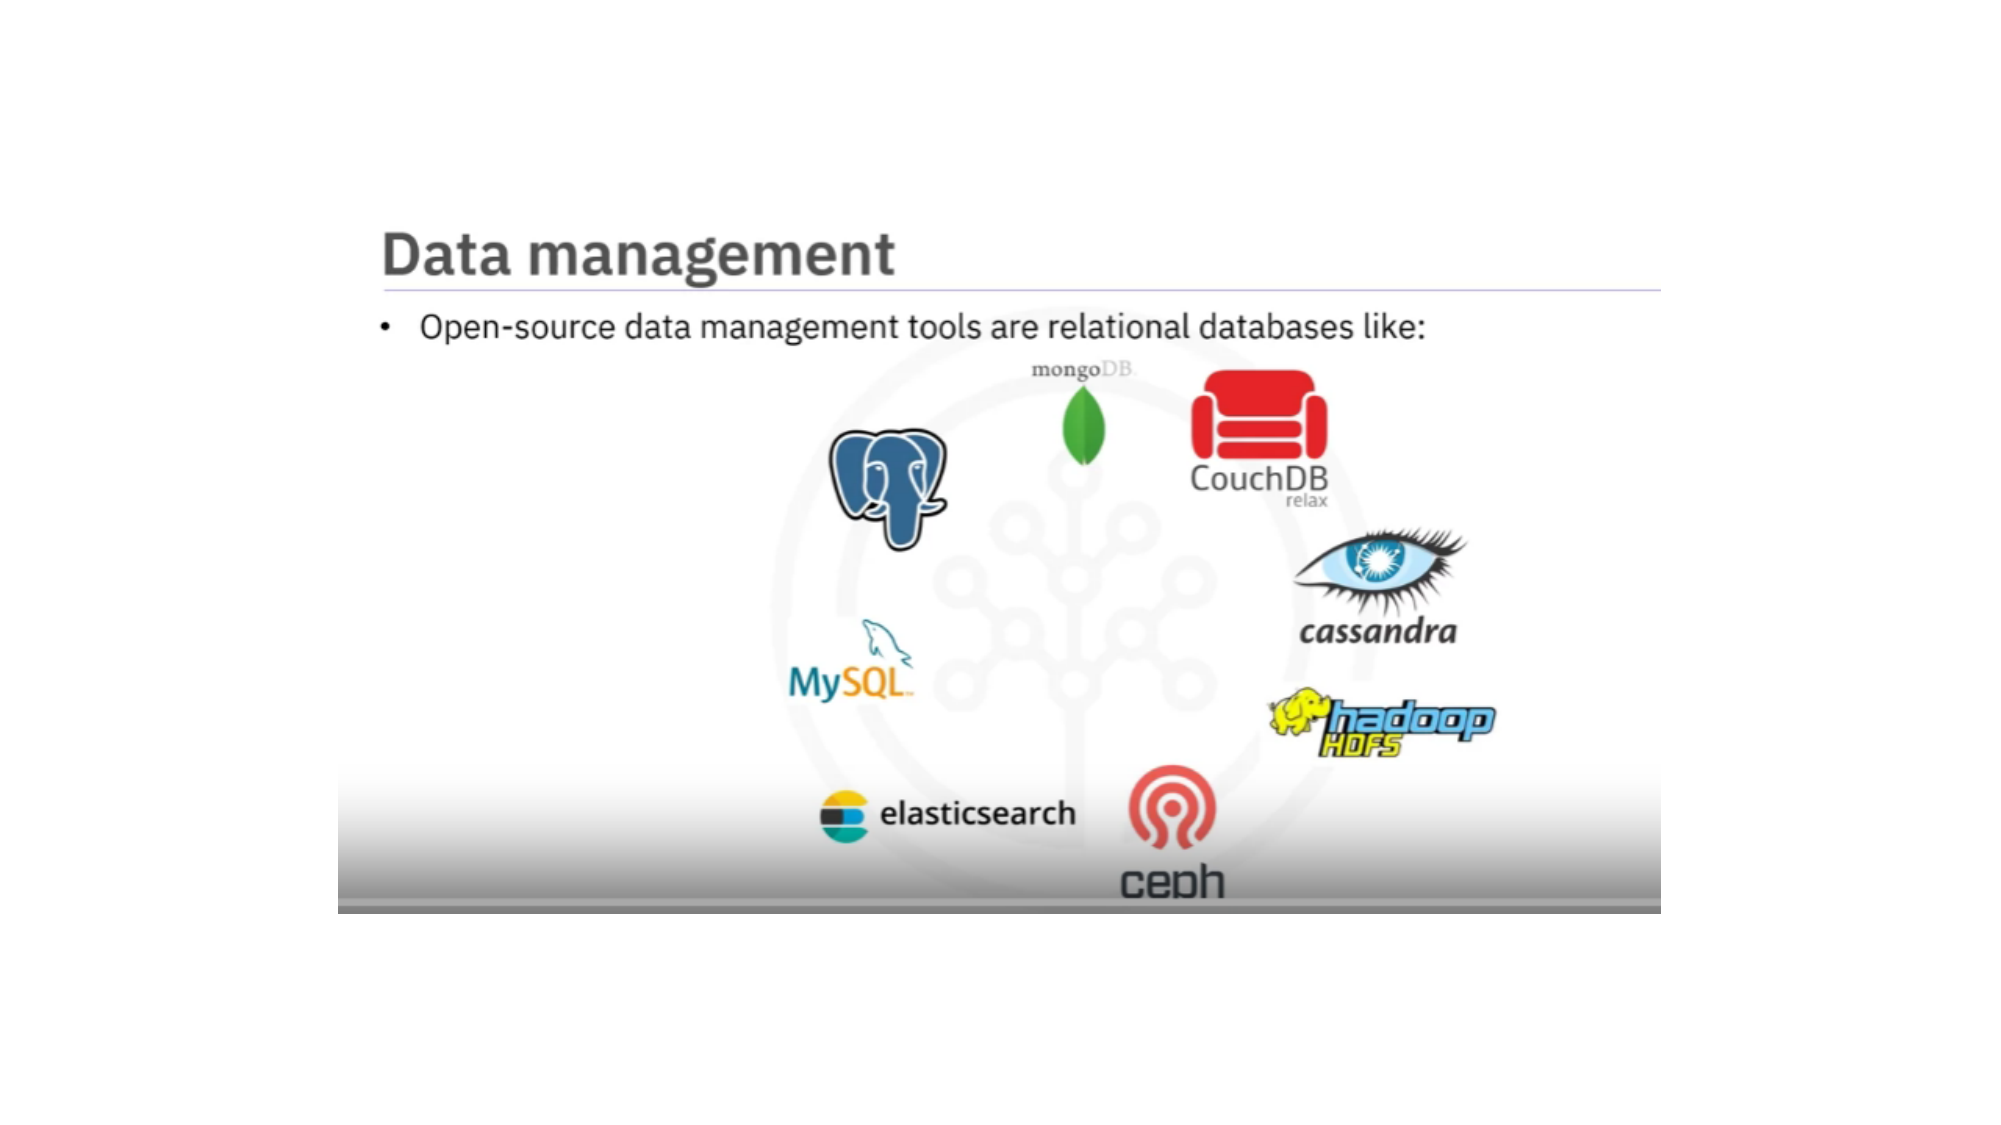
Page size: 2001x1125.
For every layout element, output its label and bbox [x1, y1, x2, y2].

picture [338, 210, 1662, 915]
